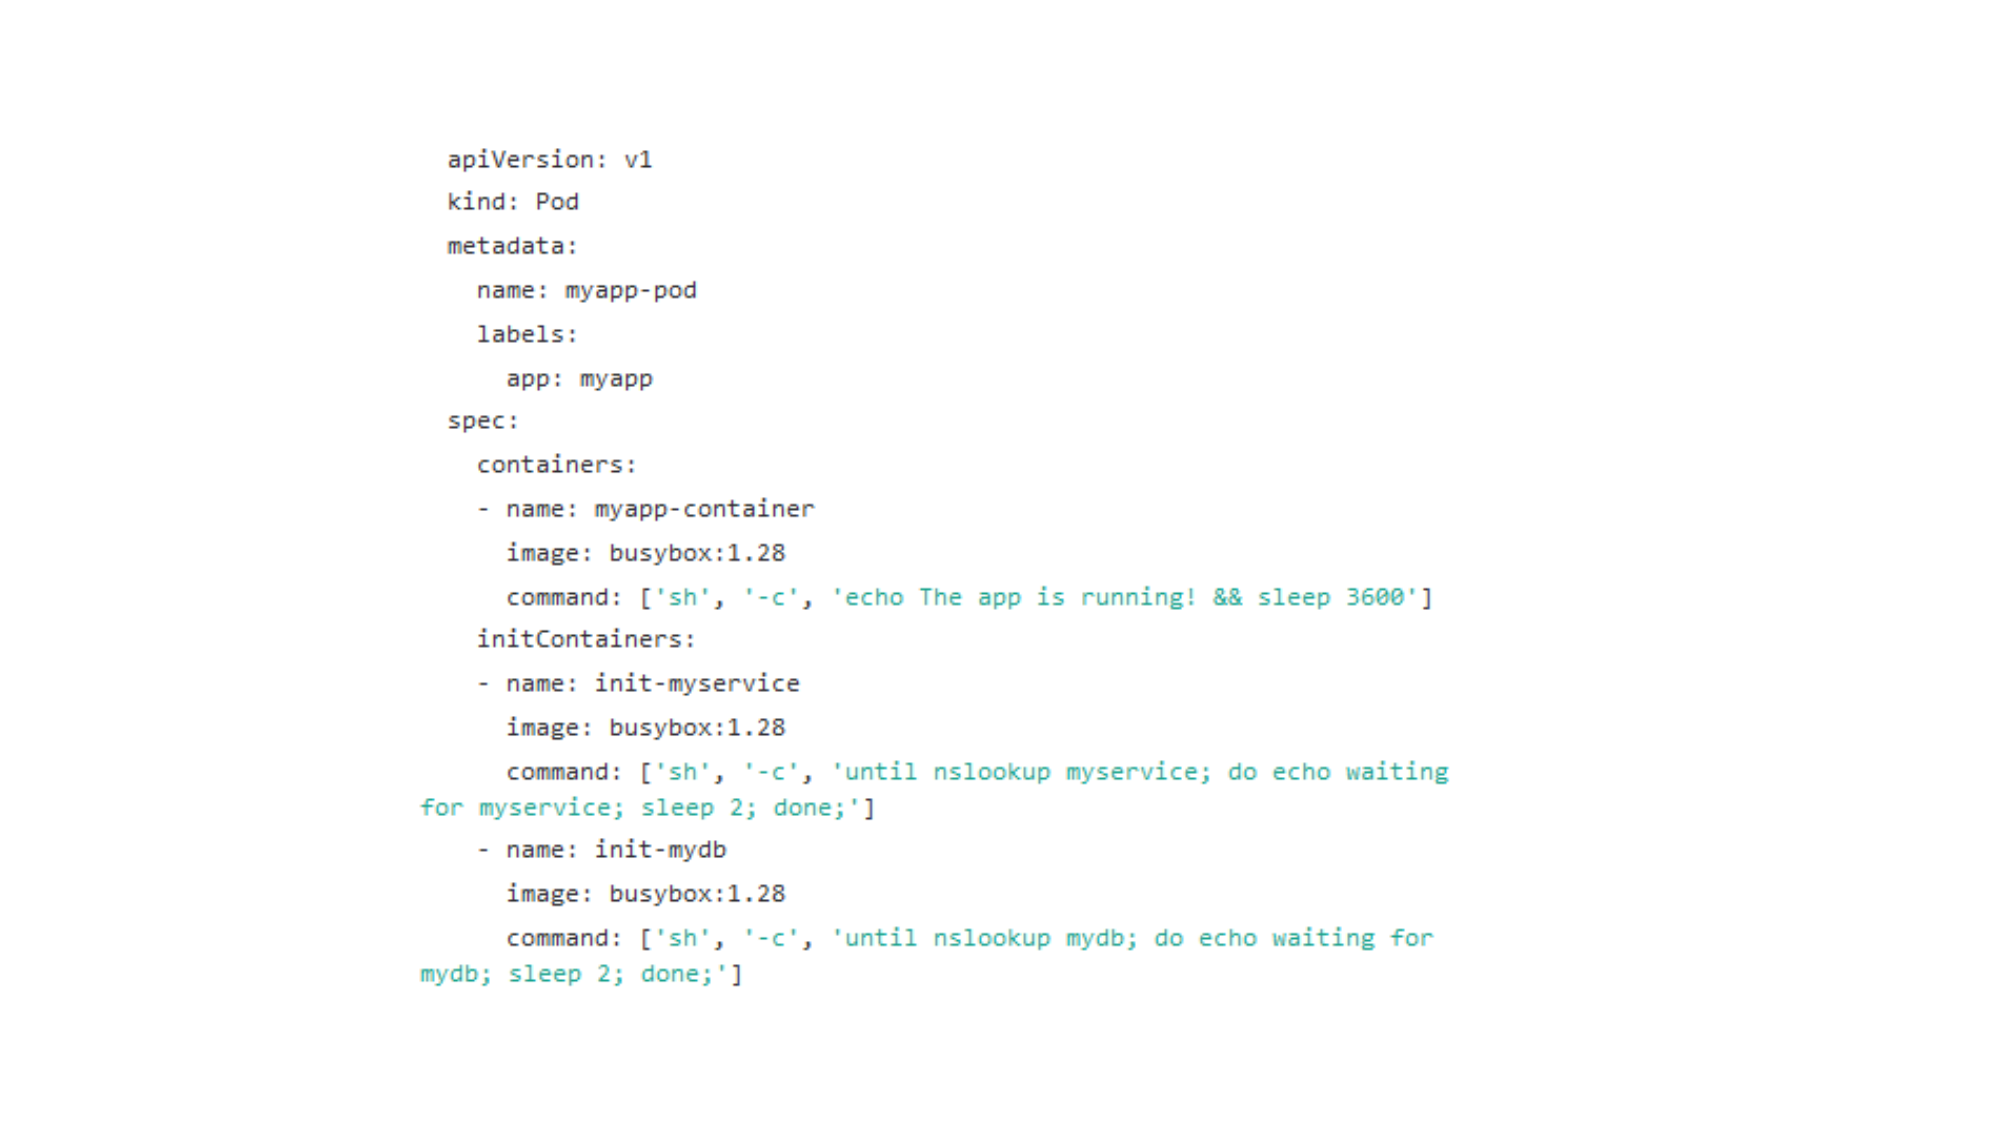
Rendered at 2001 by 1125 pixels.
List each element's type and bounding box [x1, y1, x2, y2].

list [414, 105, 1586, 1020]
